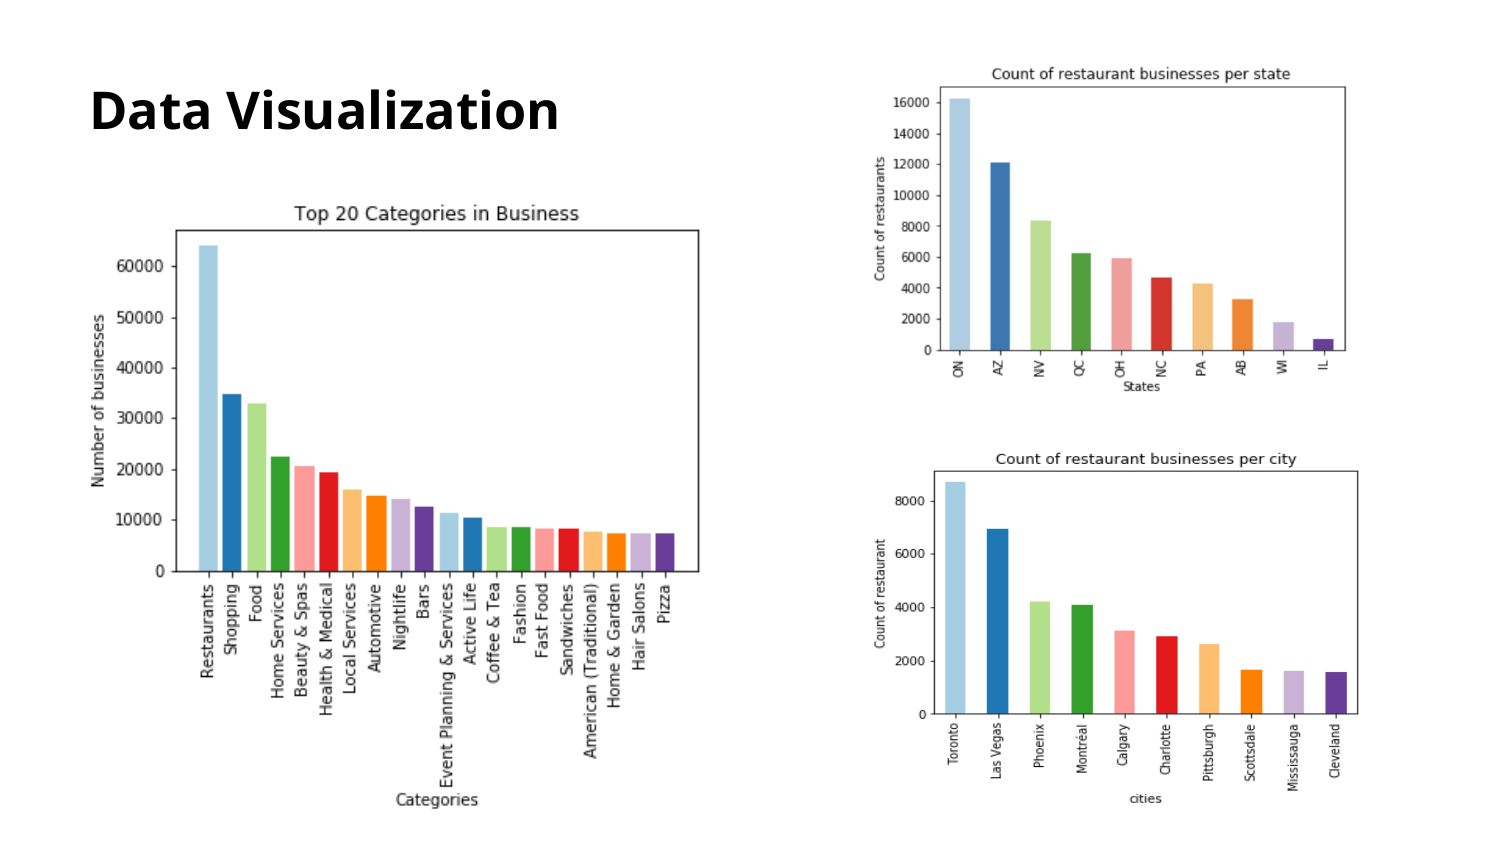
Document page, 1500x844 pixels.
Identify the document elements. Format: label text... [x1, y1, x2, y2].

picture [867, 444, 1366, 814]
title Data Visualization [74, 62, 613, 165]
picture [867, 62, 1366, 398]
picture [81, 194, 709, 821]
